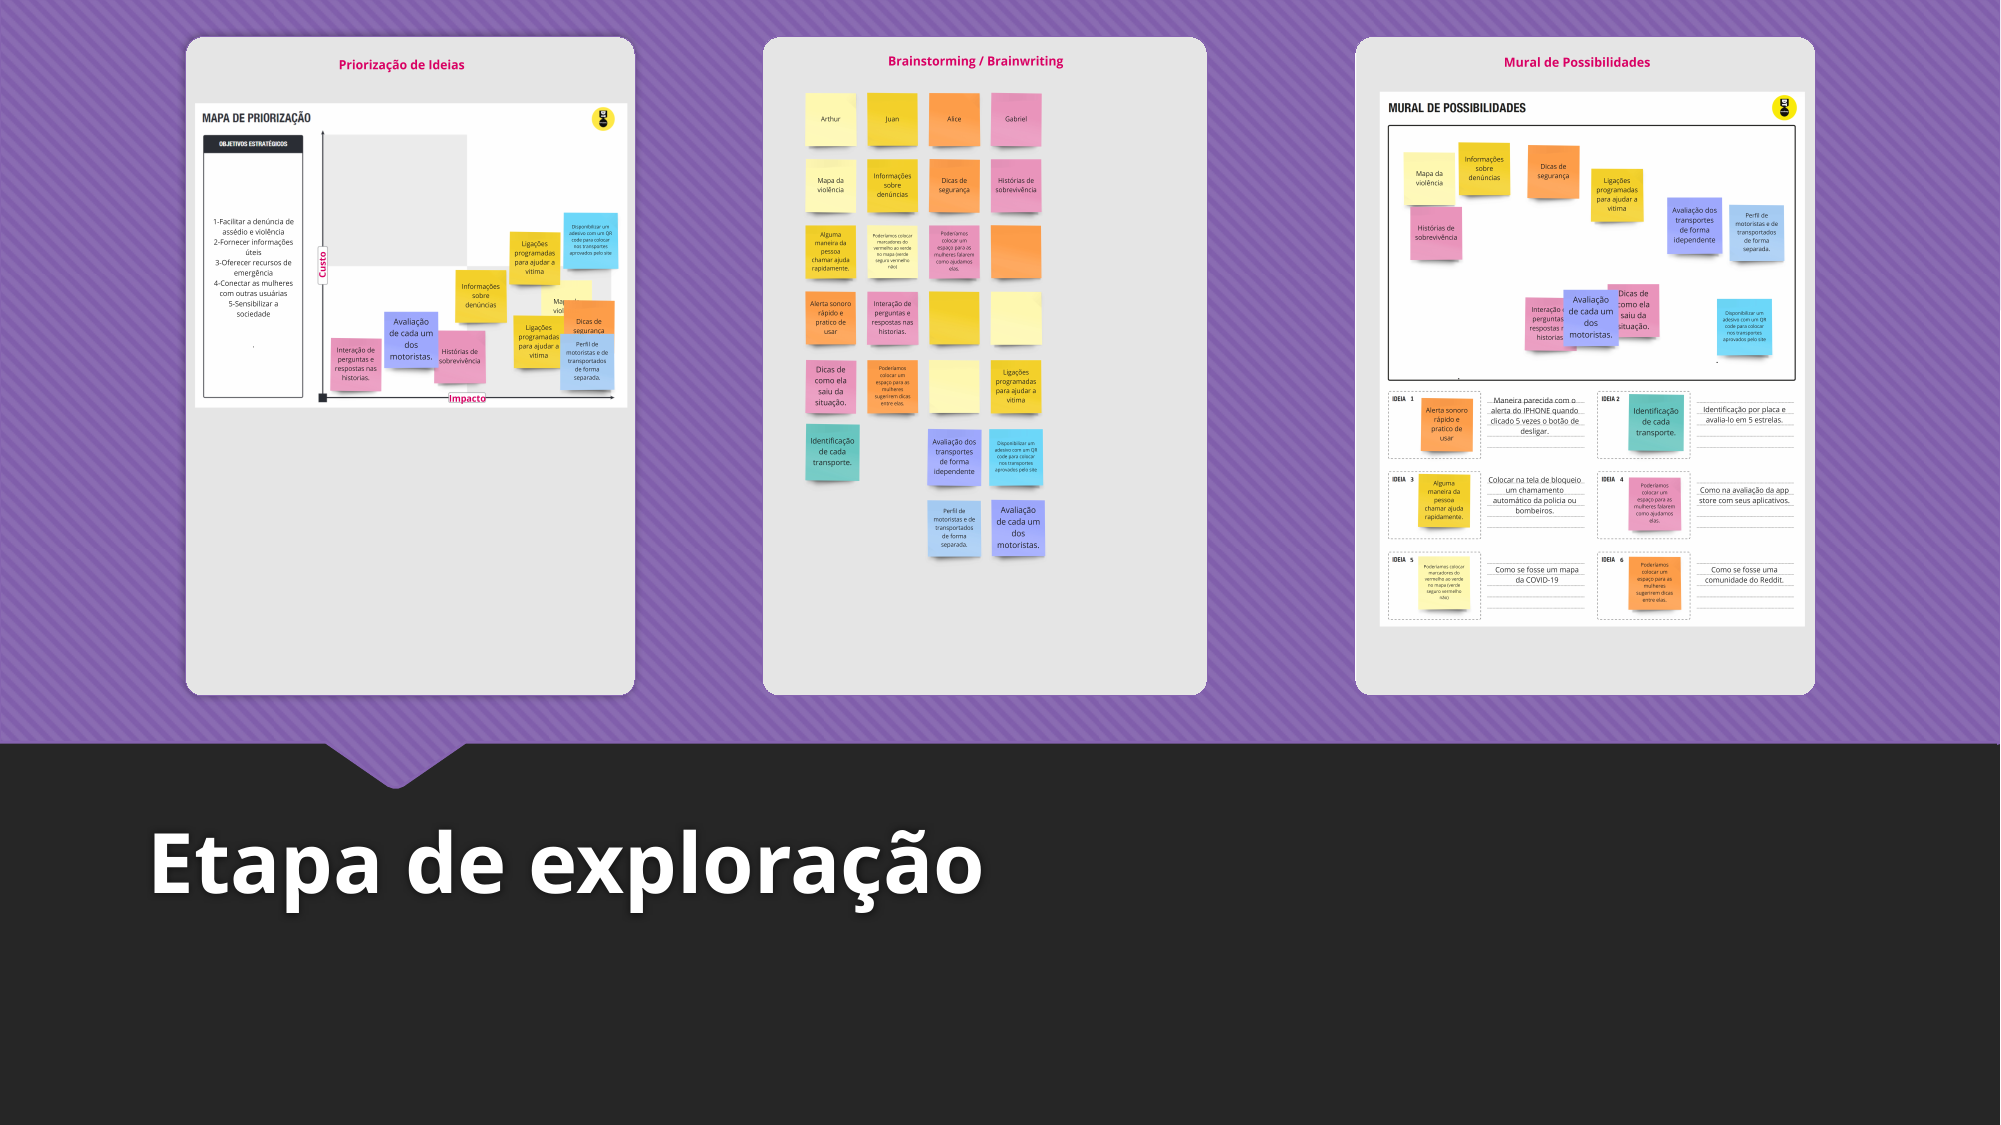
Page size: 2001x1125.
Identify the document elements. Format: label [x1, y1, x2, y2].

picture [1354, 36, 1817, 697]
text_box [0, 742, 2000, 1125]
picture [762, 36, 1208, 697]
list [185, 36, 636, 697]
text_box [0, 0, 2000, 742]
